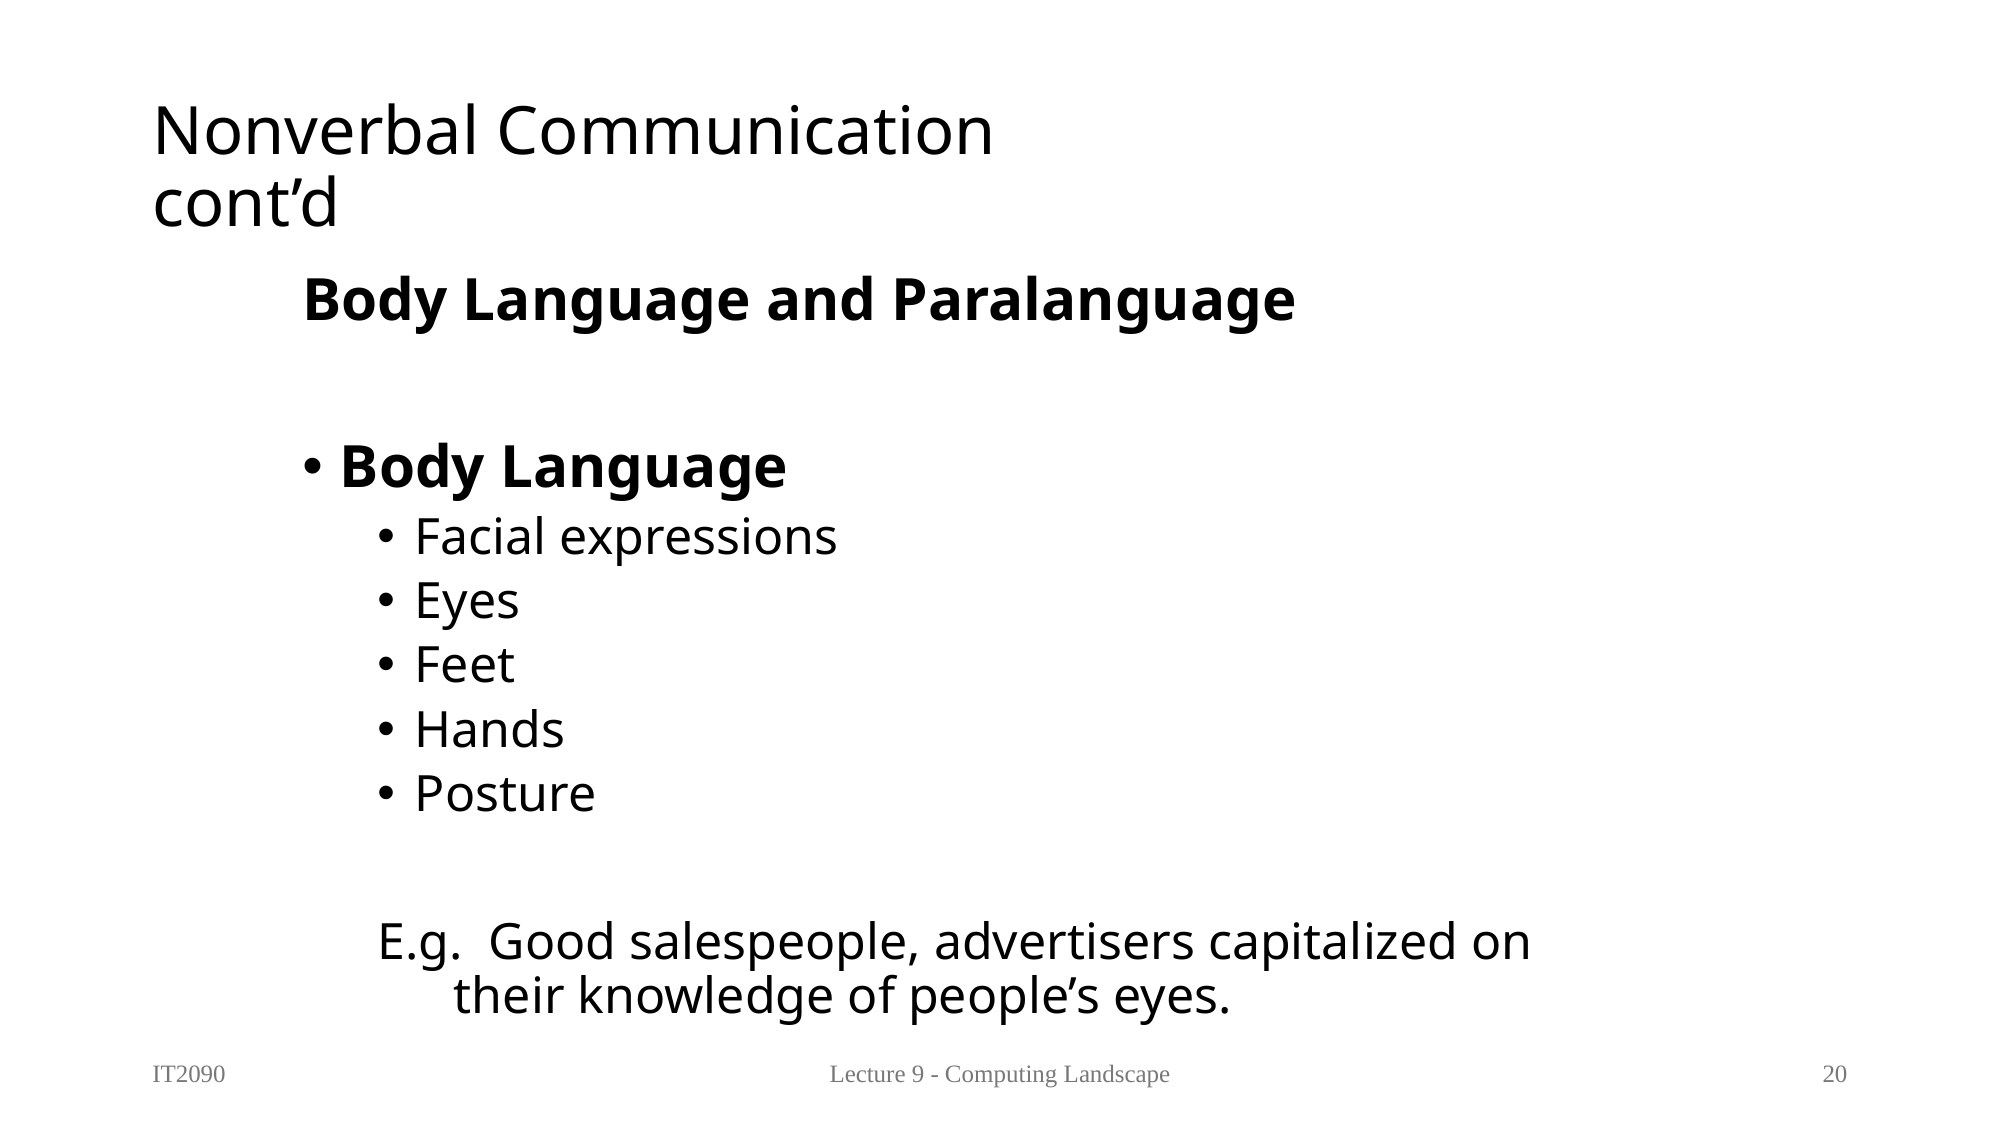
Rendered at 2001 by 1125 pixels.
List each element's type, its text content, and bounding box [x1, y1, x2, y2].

title Nonverbal Communication cont’d [137, 59, 1863, 278]
slide_number 20 [1412, 1042, 1863, 1103]
list Body Language and Paralanguage Body Language Facial expressions Eyes Feet Hands Posture E.g. Good salespeople, advertisers capitalized on their knowledge of people’s eyes. [287, 262, 1638, 1088]
slide_number IT2090 [137, 1042, 588, 1103]
footer Lecture 9 - Computing Landscape [662, 1042, 1338, 1103]
